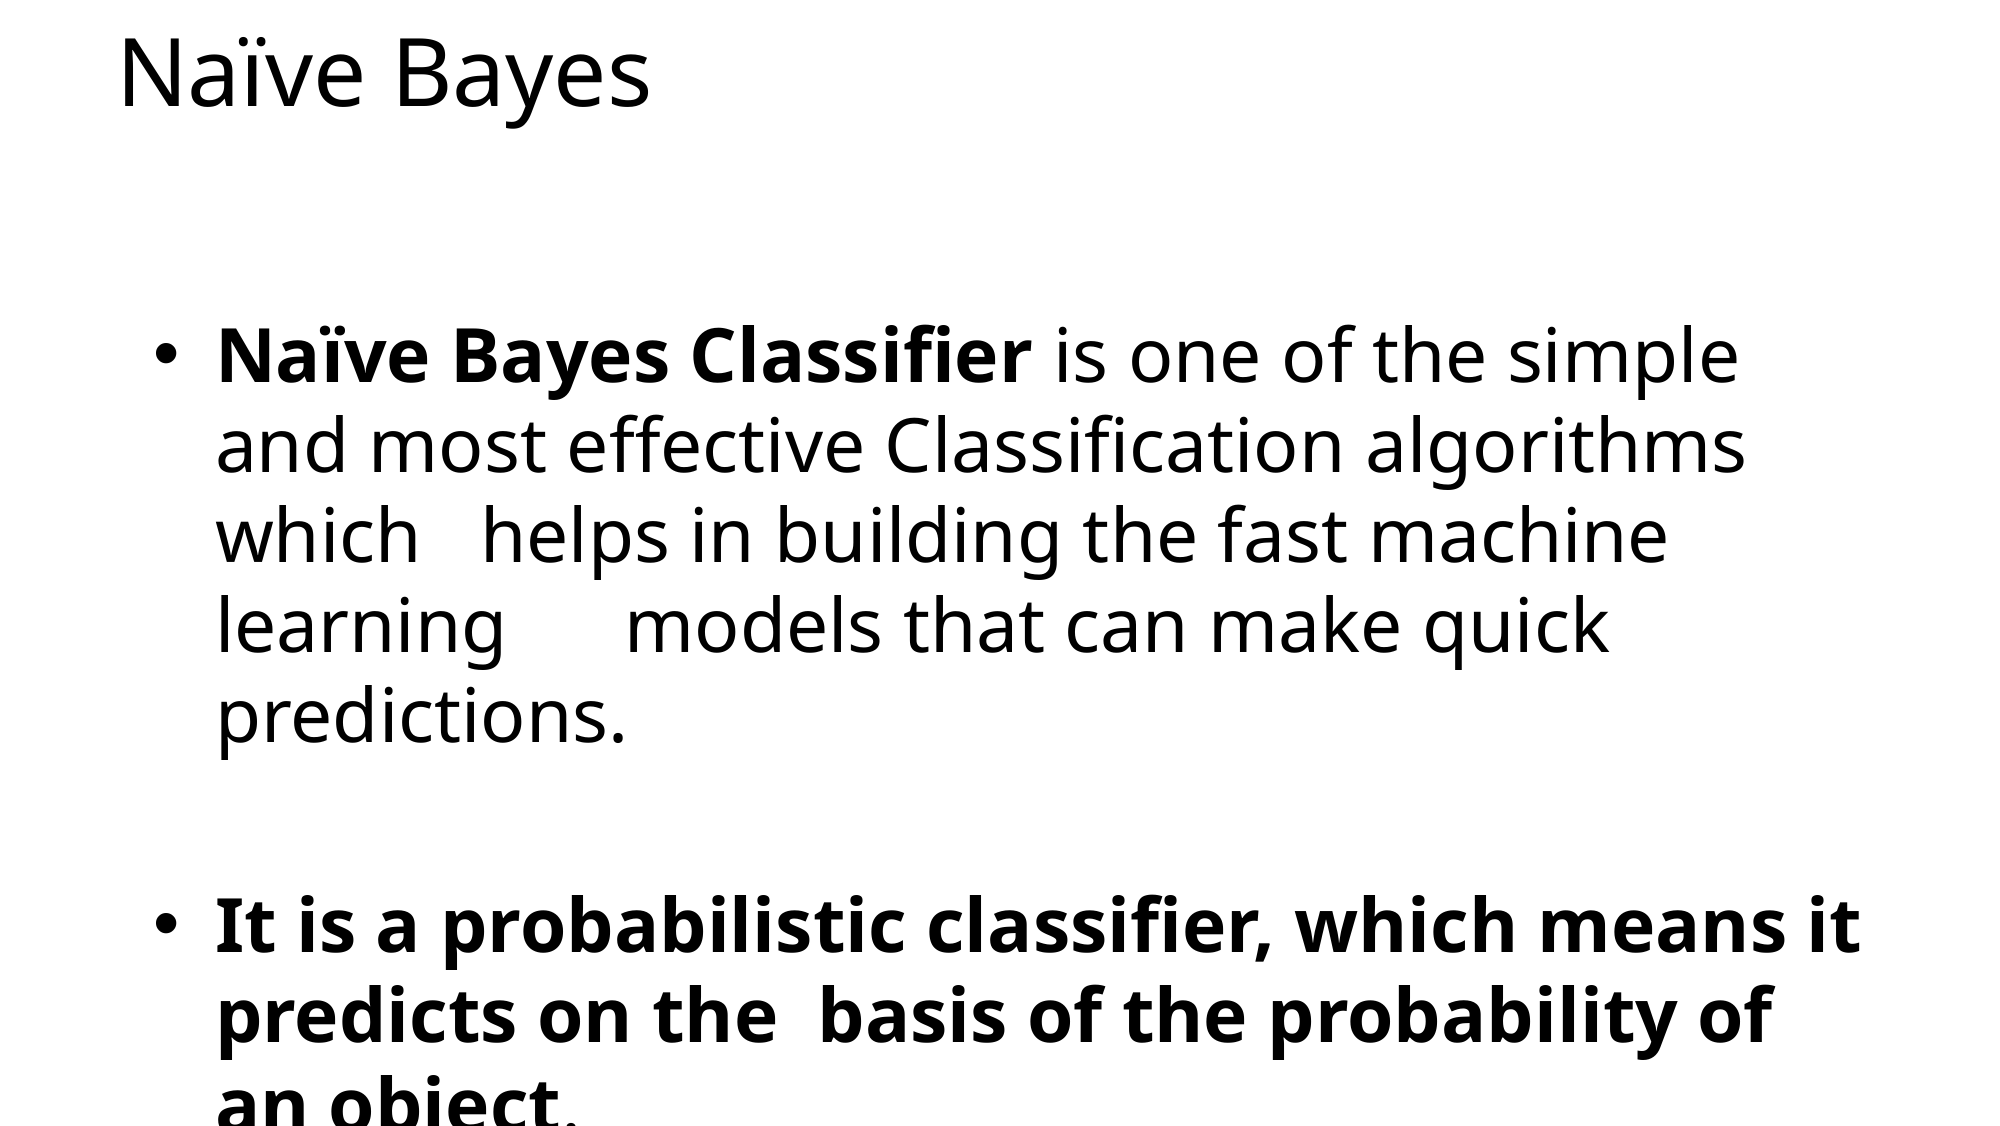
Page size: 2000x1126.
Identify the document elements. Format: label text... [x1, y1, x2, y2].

title Naïve Bayes [99, 3, 1900, 134]
list Naïve Bayes Classifier is one of the simple and most effective Classification algorithms which helps in building the fast machine learning models that can make quick predictions. It is a probabilistic classifier, which means it predicts on the basis of the probability of an object. [137, 299, 1900, 1105]
